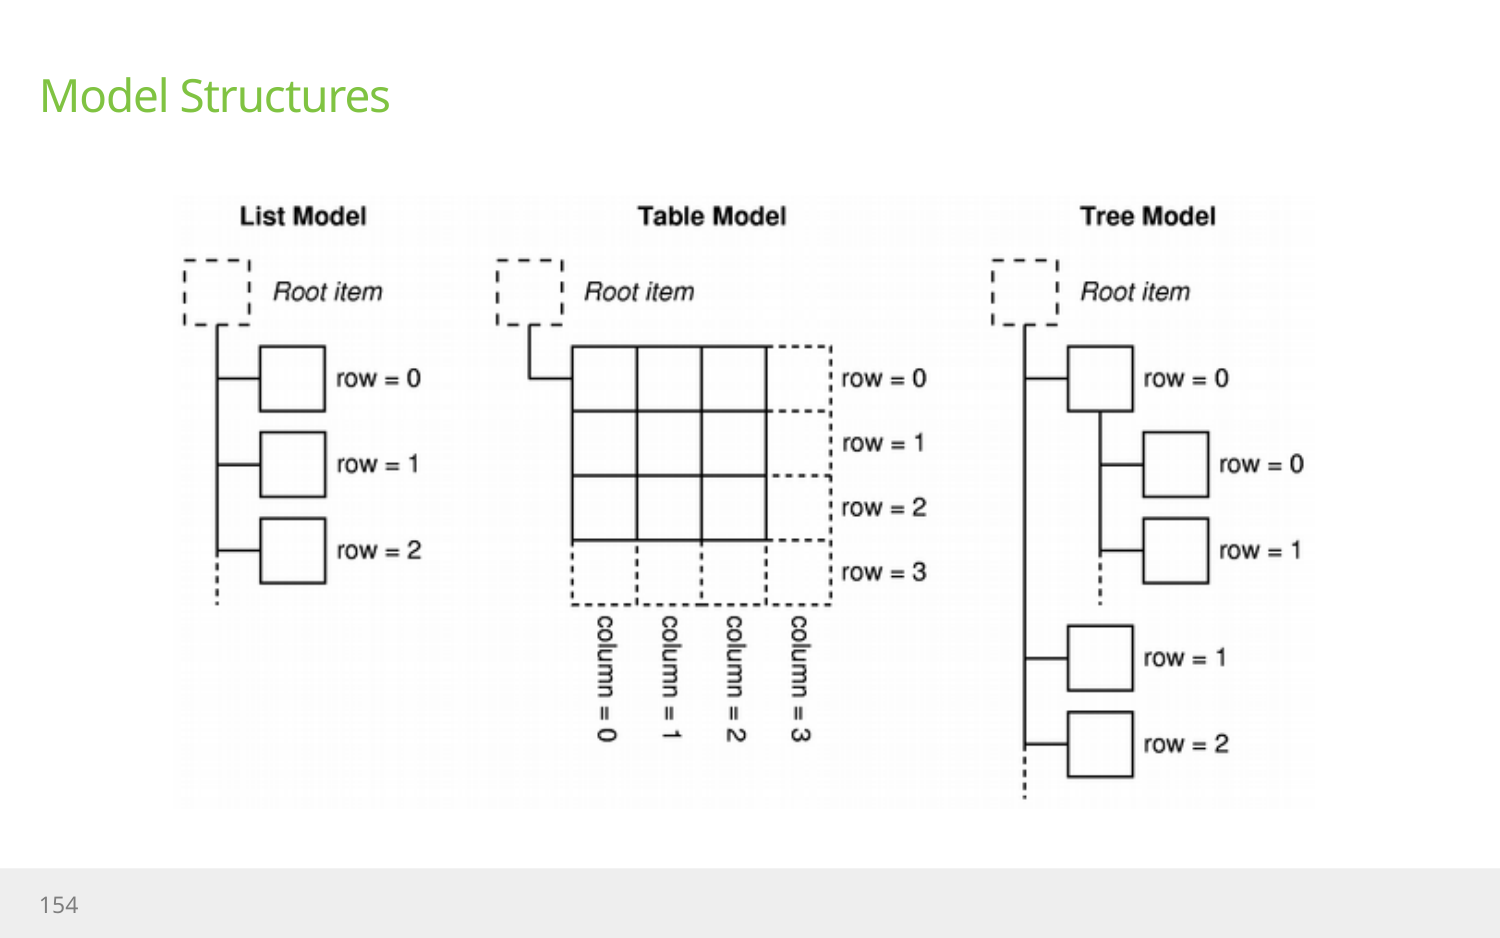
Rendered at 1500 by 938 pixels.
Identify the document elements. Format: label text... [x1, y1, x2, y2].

picture [172, 195, 1315, 810]
slide_number 154 [39, 892, 410, 921]
title Model Structures [39, 66, 1052, 195]
